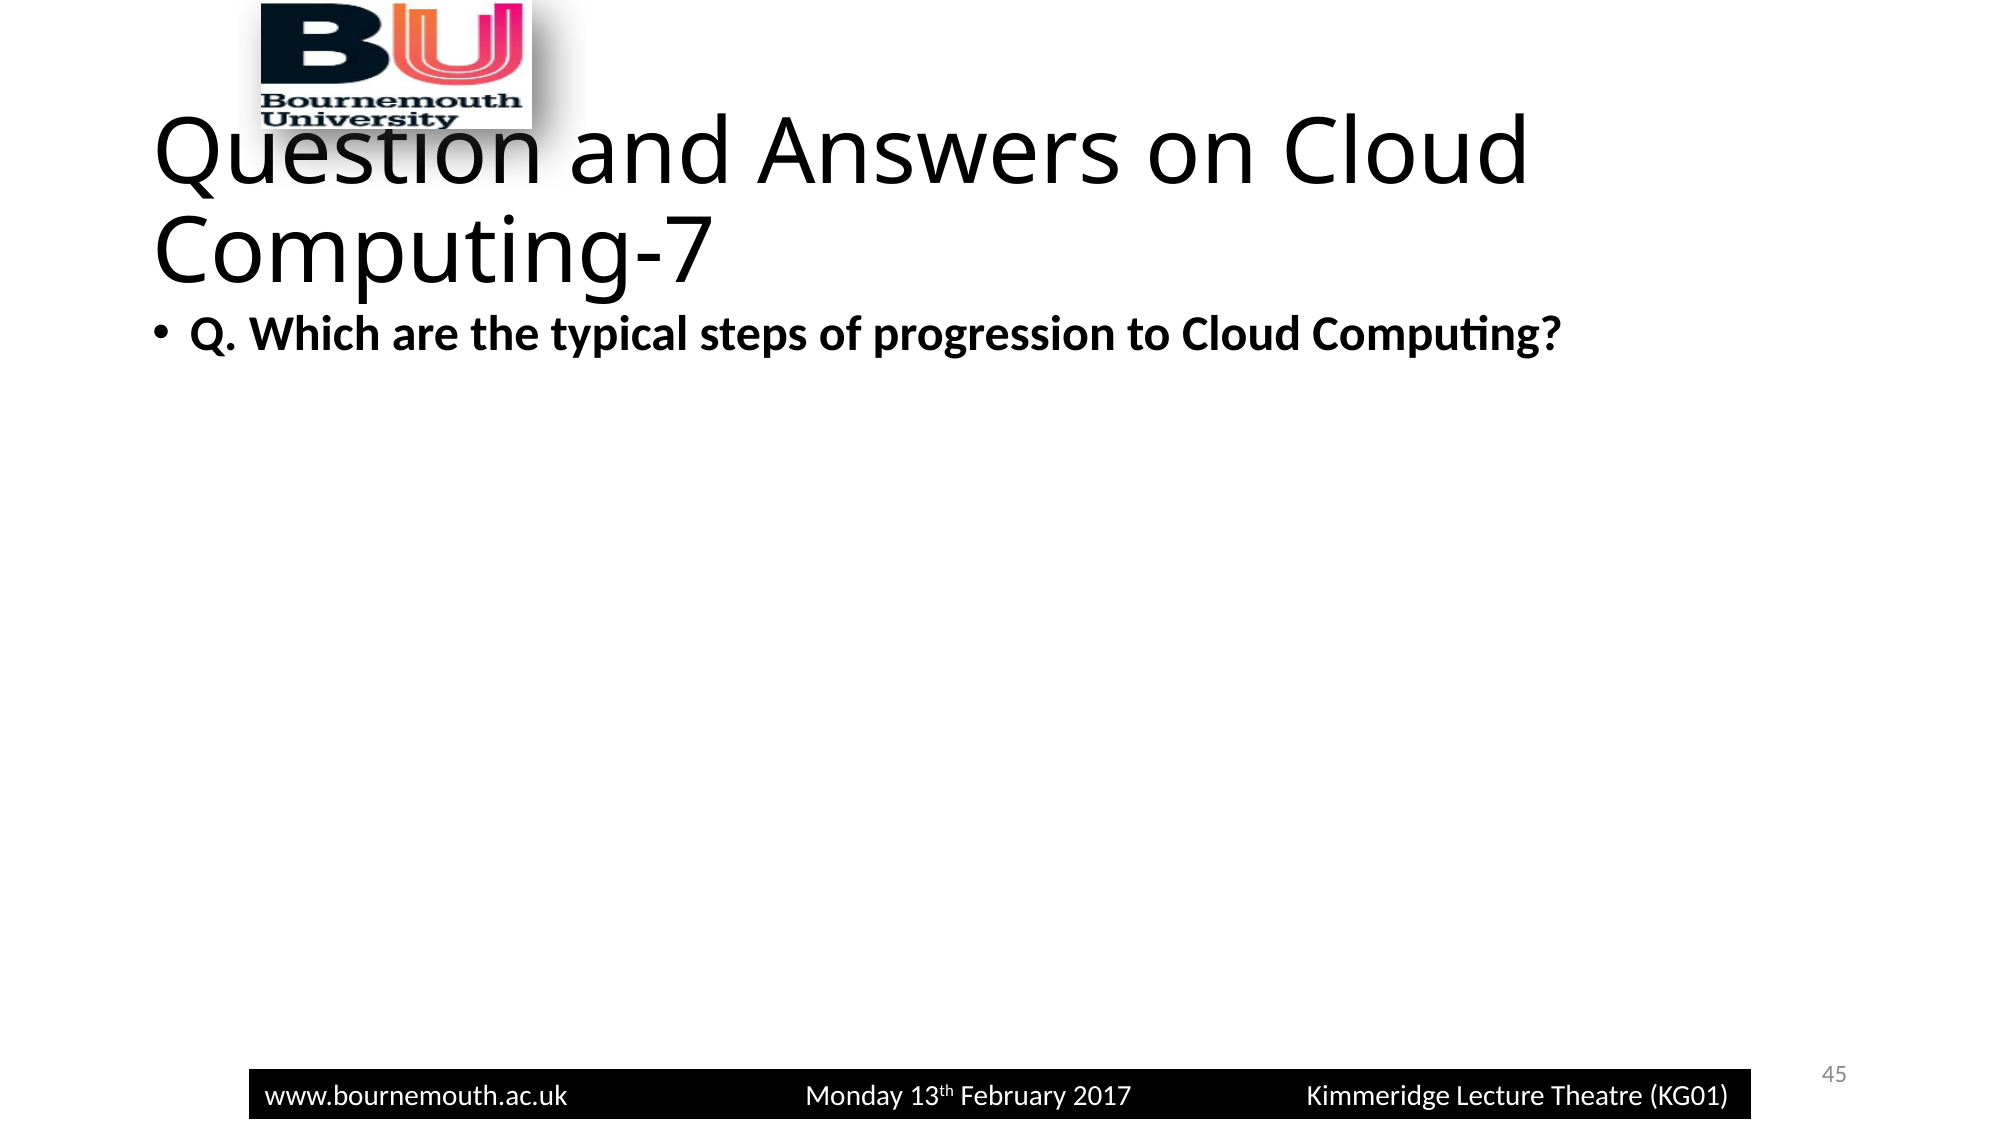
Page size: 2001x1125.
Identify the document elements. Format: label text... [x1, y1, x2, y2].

text_box www.bournemouth.ac.uk Monday 13th February 2017 Kimmeridge Lecture Theatre (KG01) [249, 1069, 1751, 1119]
slide_number 45 [1412, 1042, 1863, 1103]
title Question and Answers on Cloud Computing-7 [137, 128, 1863, 278]
list Q. Which are the typical steps of progression to Cloud Computing? [137, 299, 1863, 1014]
picture [261, 0, 532, 129]
